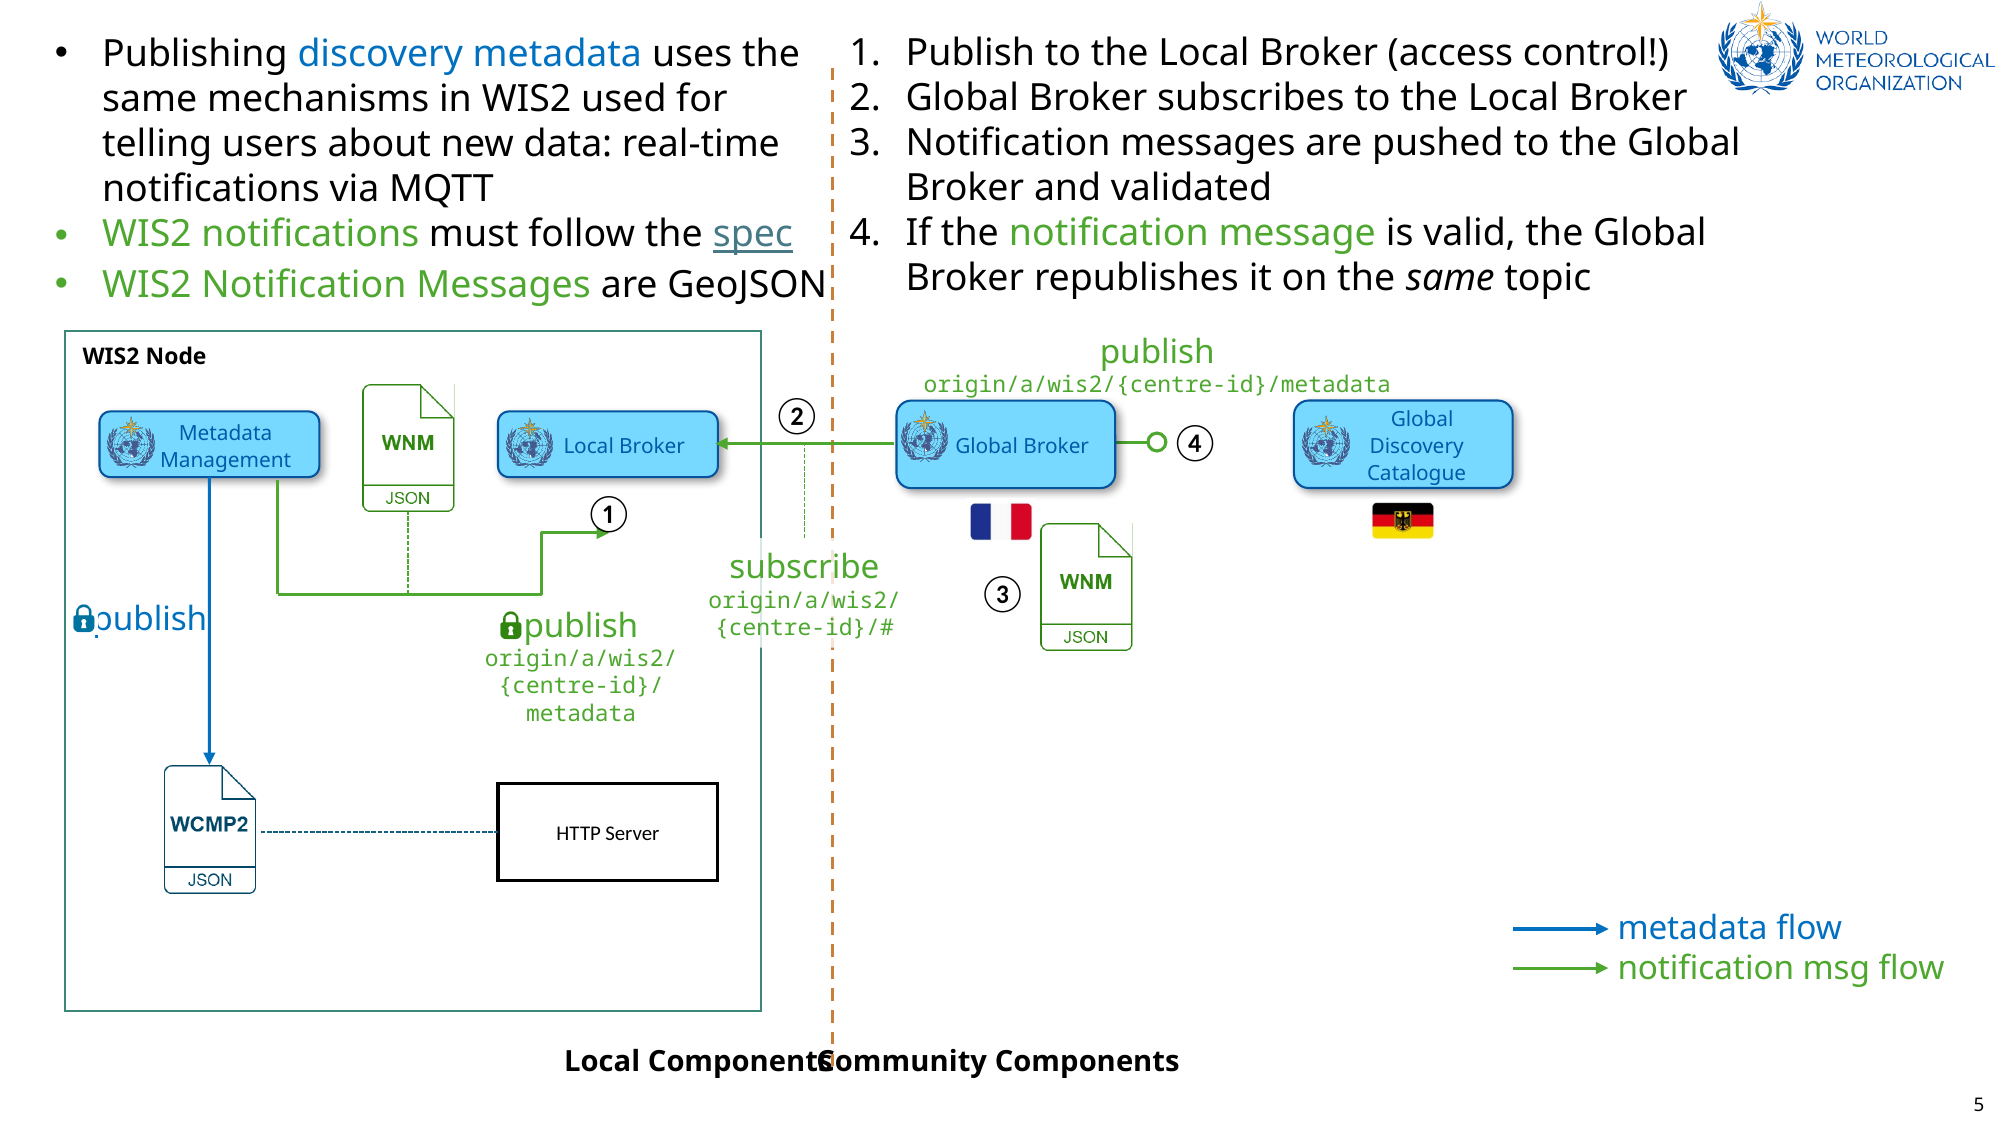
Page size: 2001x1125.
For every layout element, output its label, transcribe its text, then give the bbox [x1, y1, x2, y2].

text_box ③ [963, 561, 1040, 622]
text_box WIS2 Node [67, 334, 488, 377]
text_box Local Components [518, 1035, 887, 1085]
picture [1713, 0, 2000, 97]
text_box 5 [1549, 1085, 2000, 1125]
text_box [700, 443, 909, 650]
text_box Publish to the Local Broker (access control!) Global Broker subscribes to the Local Broker Notification messages are pushed to the Global Broker and validated If the notification message is valid, the Global Broker republishes it on the same topic [834, 20, 1842, 306]
text_box Community Components [781, 1035, 1215, 1086]
text_box ④ [1155, 452, 1236, 471]
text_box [98, 410, 320, 478]
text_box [497, 410, 719, 478]
picture [1040, 521, 1134, 658]
text_box Publishing discovery metadata uses the same mechanisms in WIS2 used for telling users about new data: real-time notifications via MQTT WIS2 notifications must follow the spec WIS2 Notification Messages are GeoJSON [40, 21, 847, 313]
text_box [69, 476, 220, 766]
picture [1367, 498, 1437, 544]
text_box ② [833, 383, 837, 443]
text_box HTTP Server [499, 782, 719, 882]
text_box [157, 764, 499, 901]
text_box [64, 330, 761, 1011]
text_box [362, 382, 456, 478]
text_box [1512, 898, 1949, 996]
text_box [277, 478, 686, 736]
text_box ② [757, 383, 831, 443]
picture [965, 498, 1035, 544]
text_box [895, 400, 1116, 489]
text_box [1293, 399, 1514, 489]
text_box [927, 322, 1388, 452]
